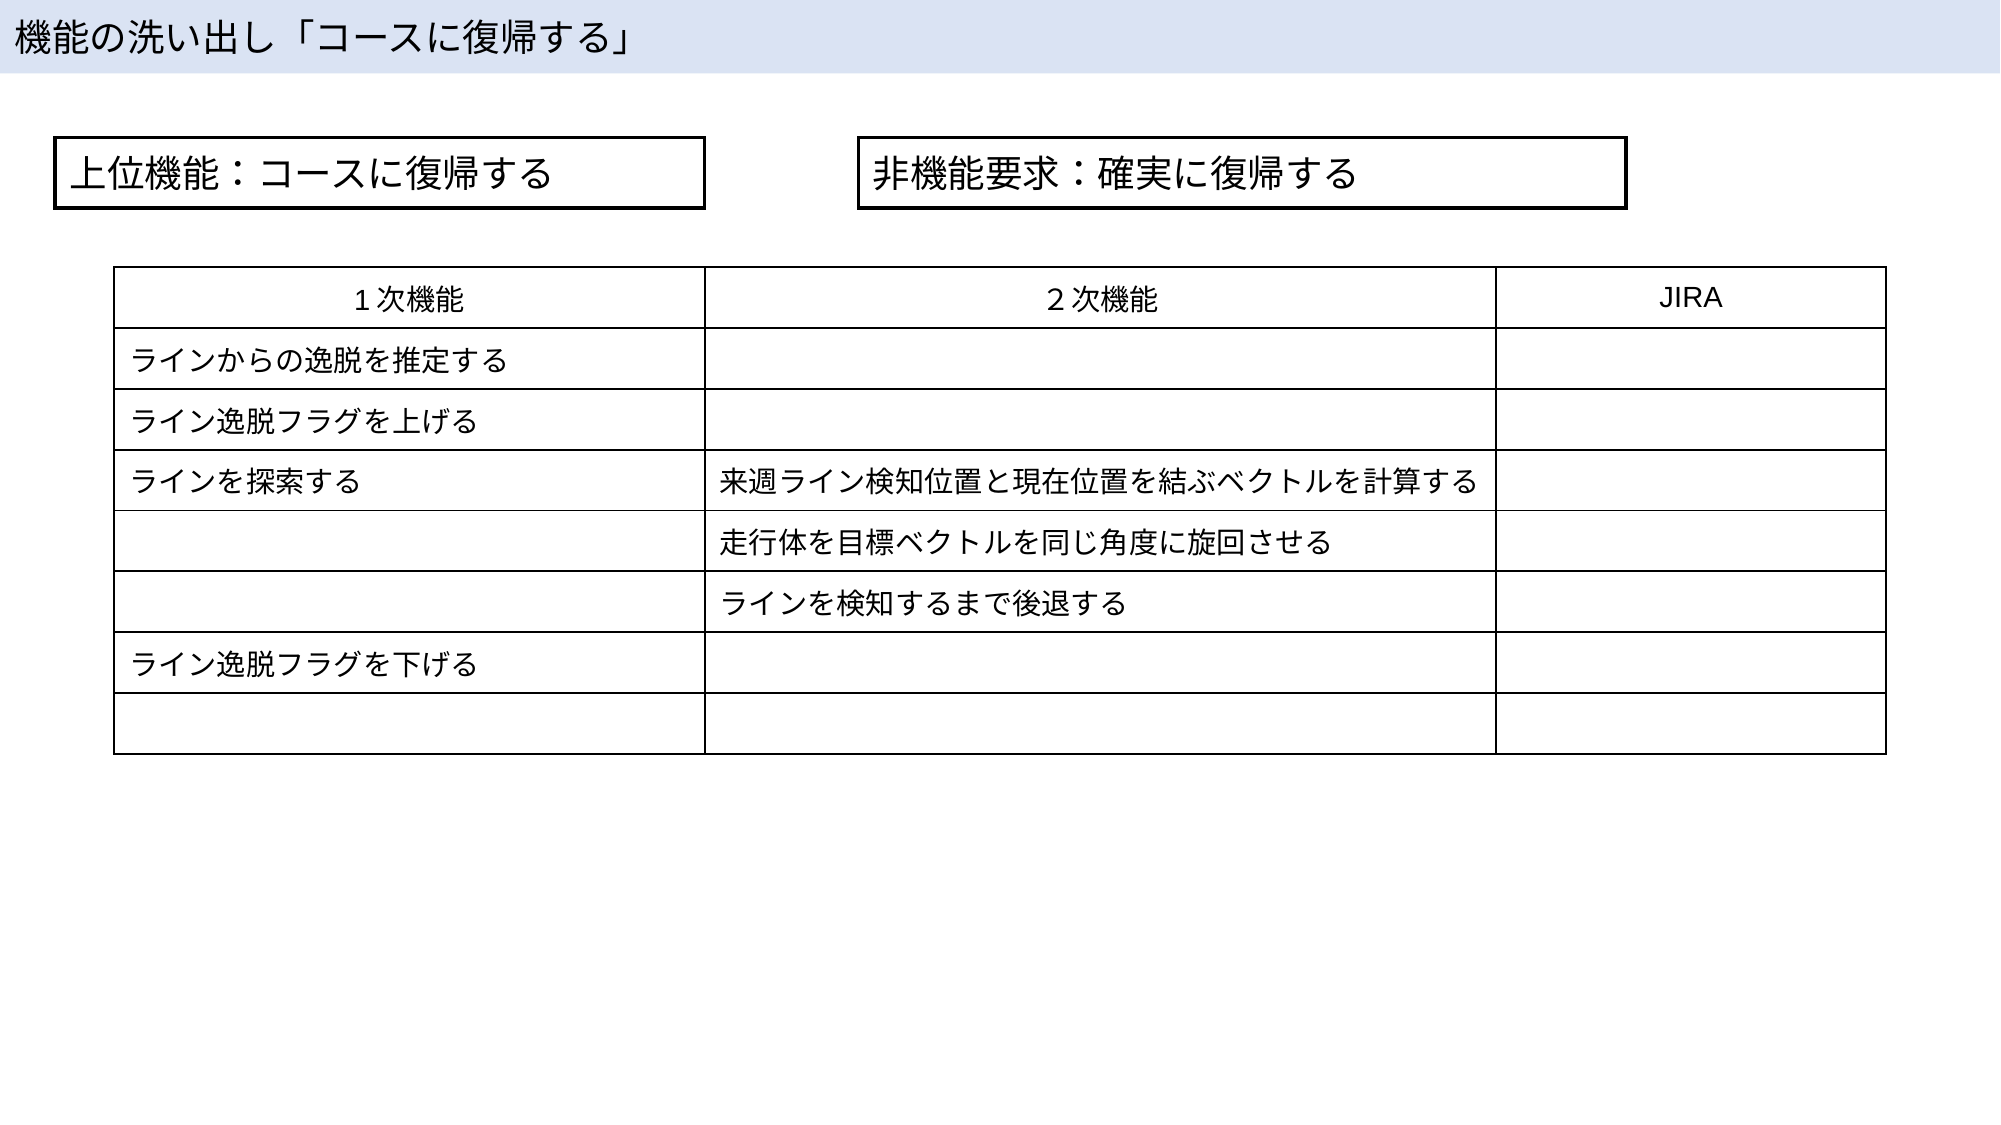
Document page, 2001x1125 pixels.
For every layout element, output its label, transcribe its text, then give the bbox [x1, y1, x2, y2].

table_header 1次機能 [115, 268, 704, 327]
table_cell 来週ライン検知位置と現在位置を結ぶベクトルを計算する [706, 451, 1495, 510]
table_cell ラインを検知するまで後退する [706, 572, 1495, 631]
table_cell [706, 329, 1495, 388]
table_cell [1497, 572, 1885, 631]
table_cell [115, 511, 704, 570]
table_cell ライン逸脱フラグを下げる [115, 633, 704, 692]
table_cell [115, 694, 704, 753]
table_cell [1497, 694, 1885, 753]
table_cell [706, 390, 1495, 449]
text_box 非機能要求：確実に復帰する [857, 136, 1627, 209]
table_header JIRA [1497, 268, 1885, 327]
table_cell 走行体を目標ベクトルを同じ角度に旋回させる [706, 511, 1495, 570]
table_cell [706, 633, 1495, 692]
table_cell ラインを探索する [115, 451, 704, 510]
text_box 上位機能：コースに復帰する [54, 136, 706, 209]
table_cell [115, 572, 704, 631]
table_cell [1497, 329, 1885, 388]
table_cell [1497, 633, 1885, 692]
table_cell ラインからの逸脱を推定する [115, 329, 704, 388]
table_cell [706, 694, 1495, 753]
table_header ２次機能 [706, 268, 1495, 327]
table_cell [1497, 451, 1885, 510]
text_box 機能の洗い出し「コースに復帰する」 [0, 0, 2000, 74]
table_cell [1497, 511, 1885, 570]
table_cell ライン逸脱フラグを上げる [115, 390, 704, 449]
table_cell [1497, 390, 1885, 449]
